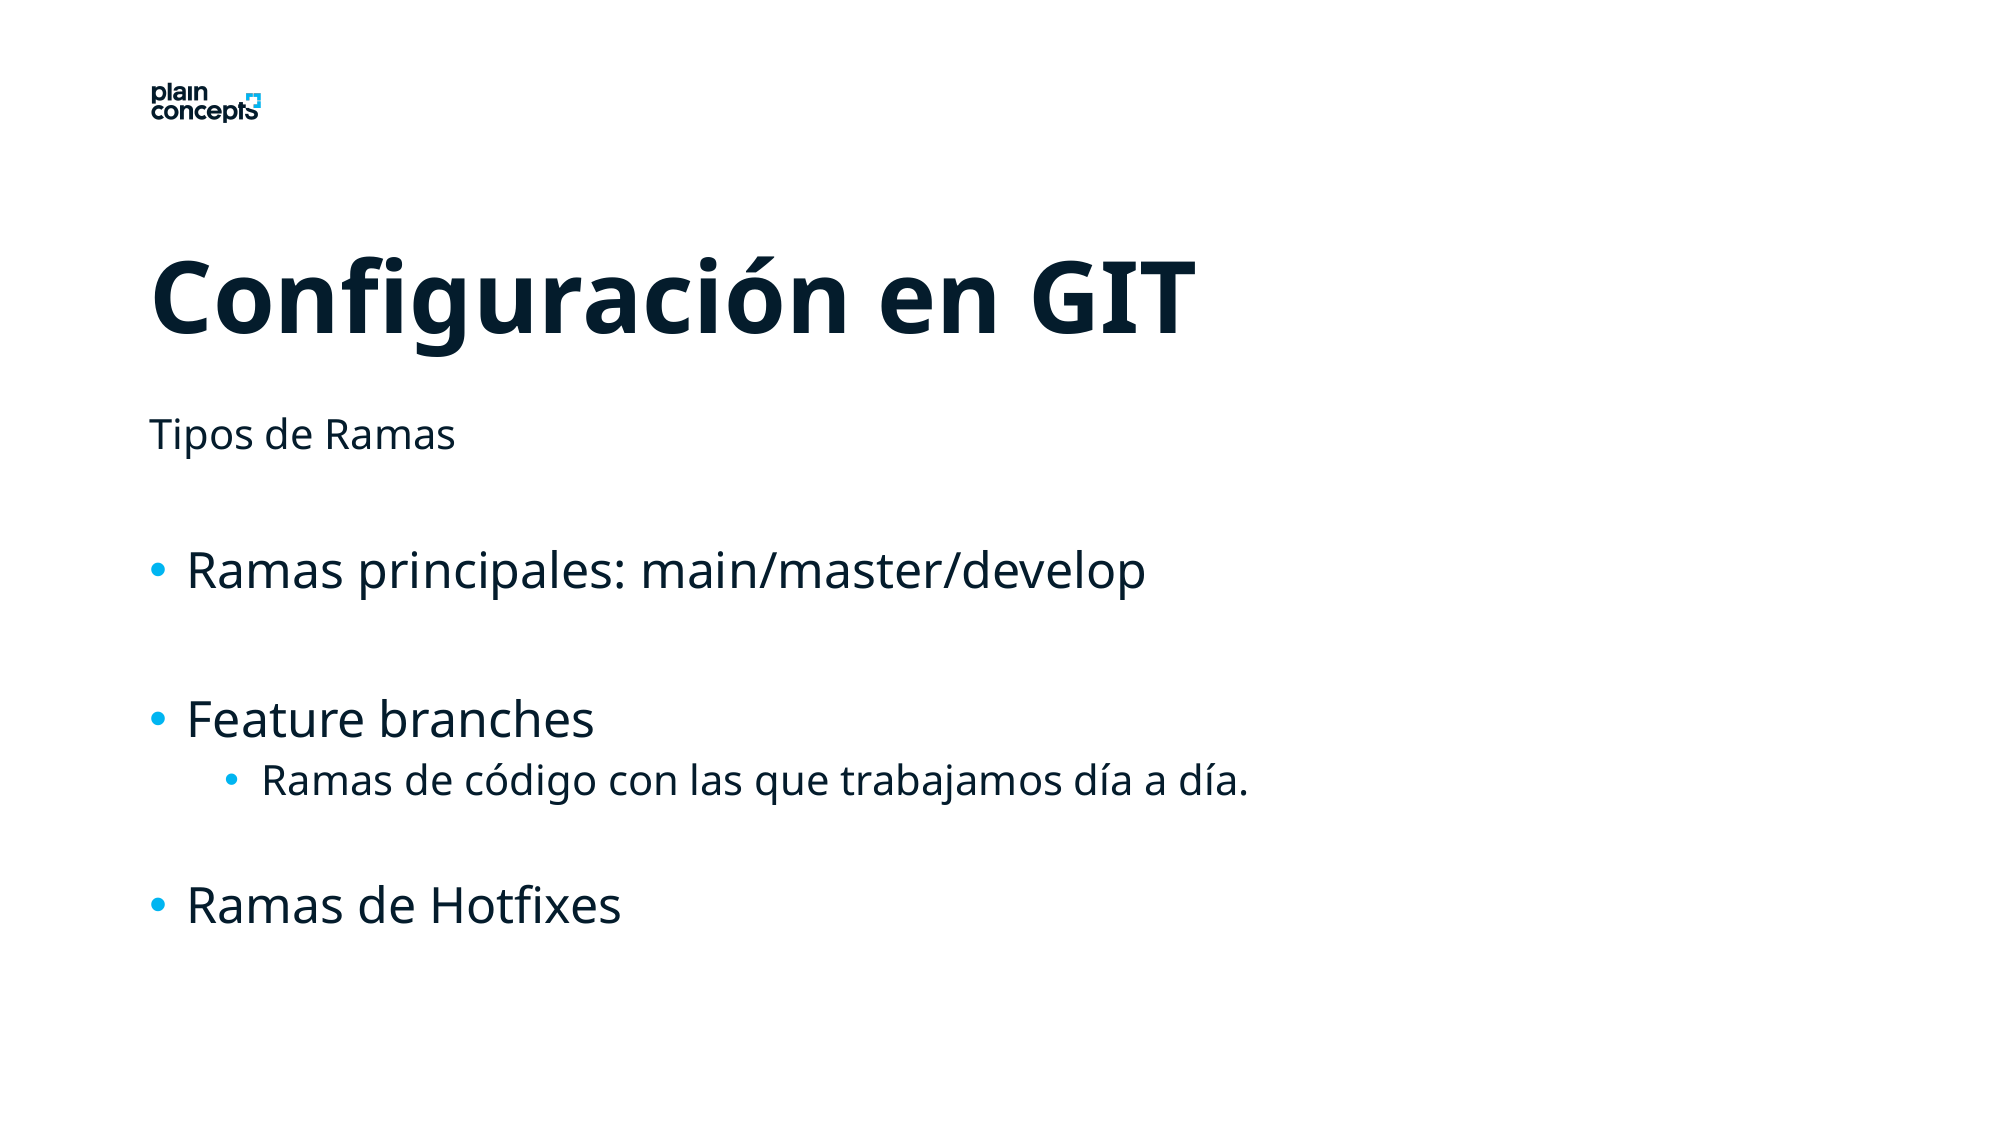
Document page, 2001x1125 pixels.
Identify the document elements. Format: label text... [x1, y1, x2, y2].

list Configuración en GIT [149, 247, 1426, 354]
picture [124, 58, 288, 147]
list Ramas principales: main/master/develop Feature branches Ramas de código con las que trabajamos día a día. Ramas de Hotfixes [149, 545, 1480, 1024]
list Tipos de Ramas [149, 413, 1426, 521]
